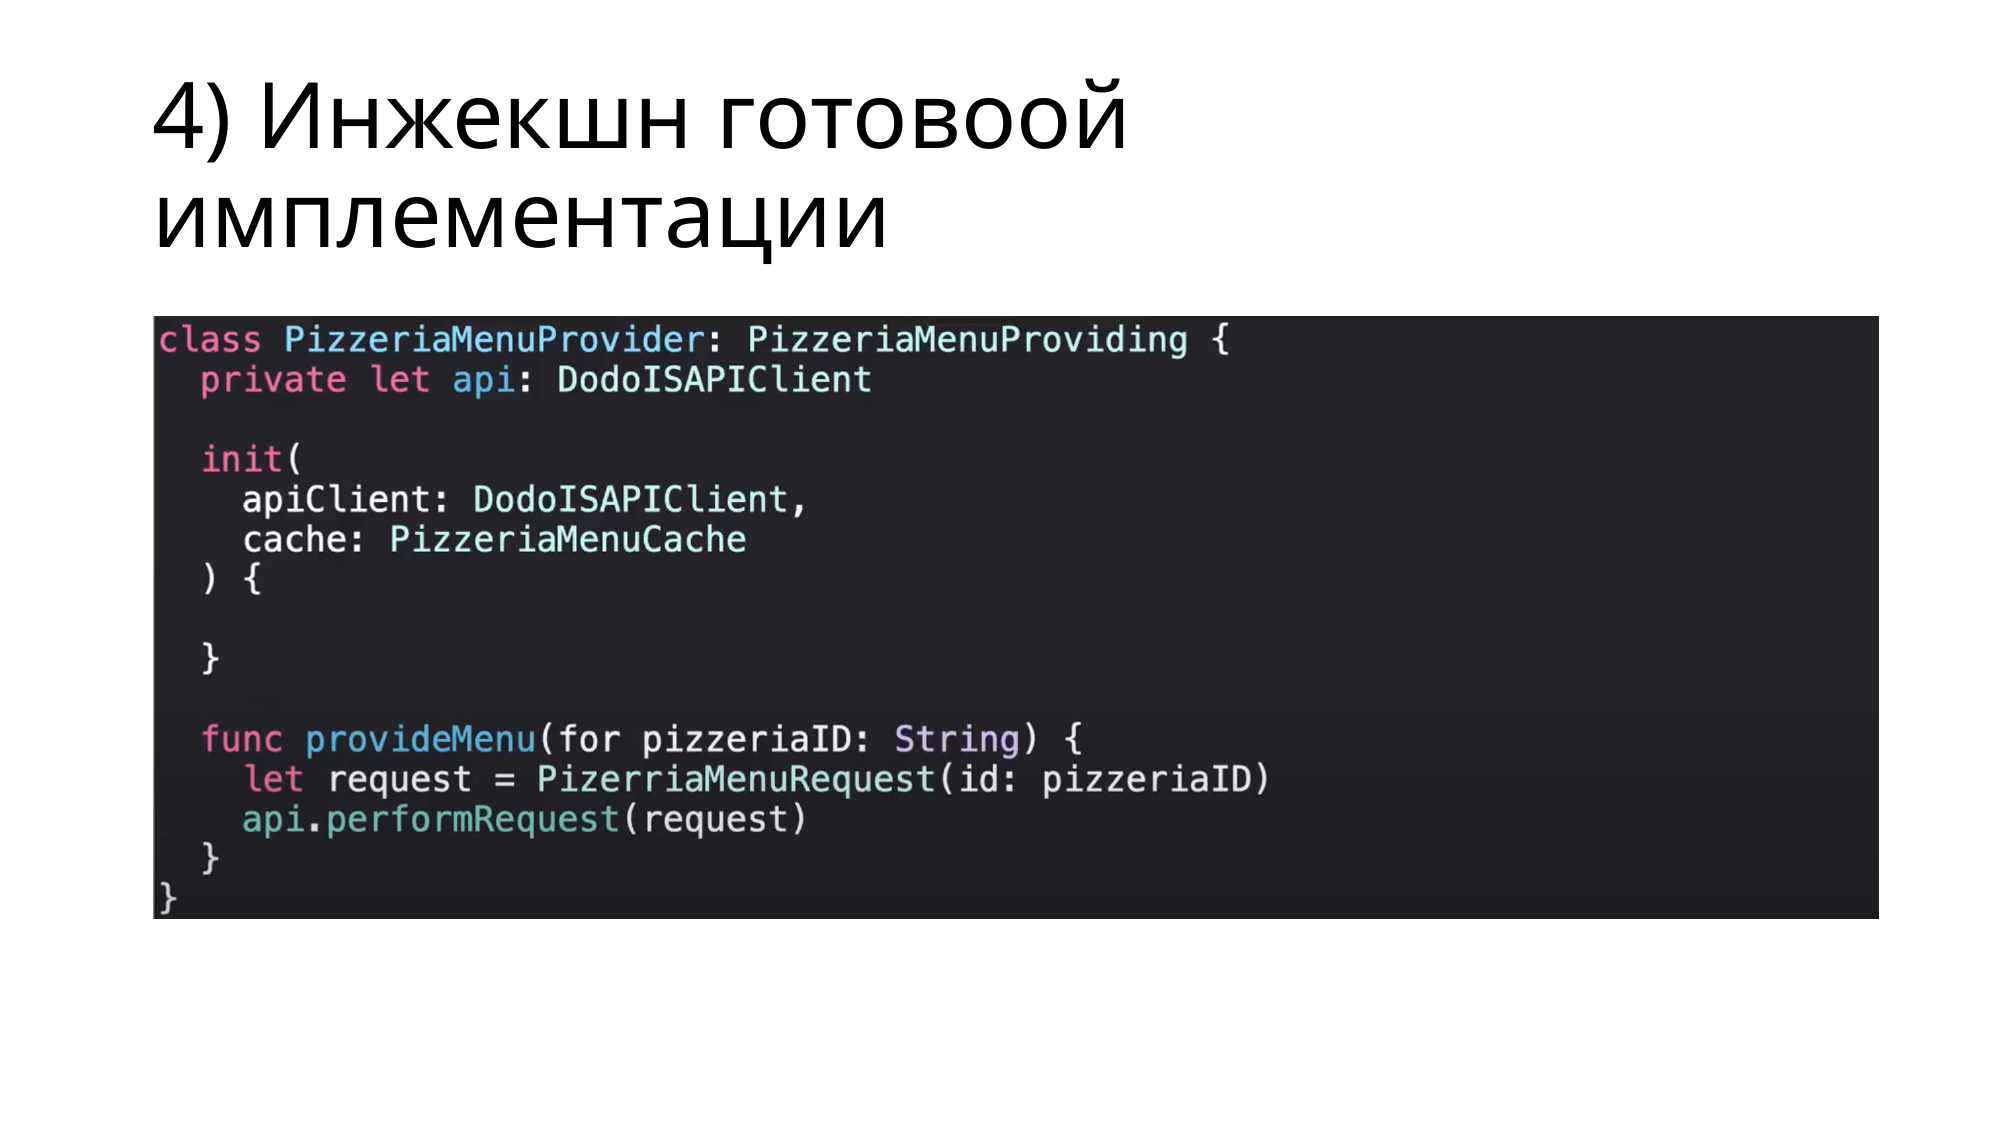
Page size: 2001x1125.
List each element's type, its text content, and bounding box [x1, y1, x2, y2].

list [153, 316, 1879, 919]
title 4) Инжекшн готовоой имплементации [137, 59, 1863, 278]
